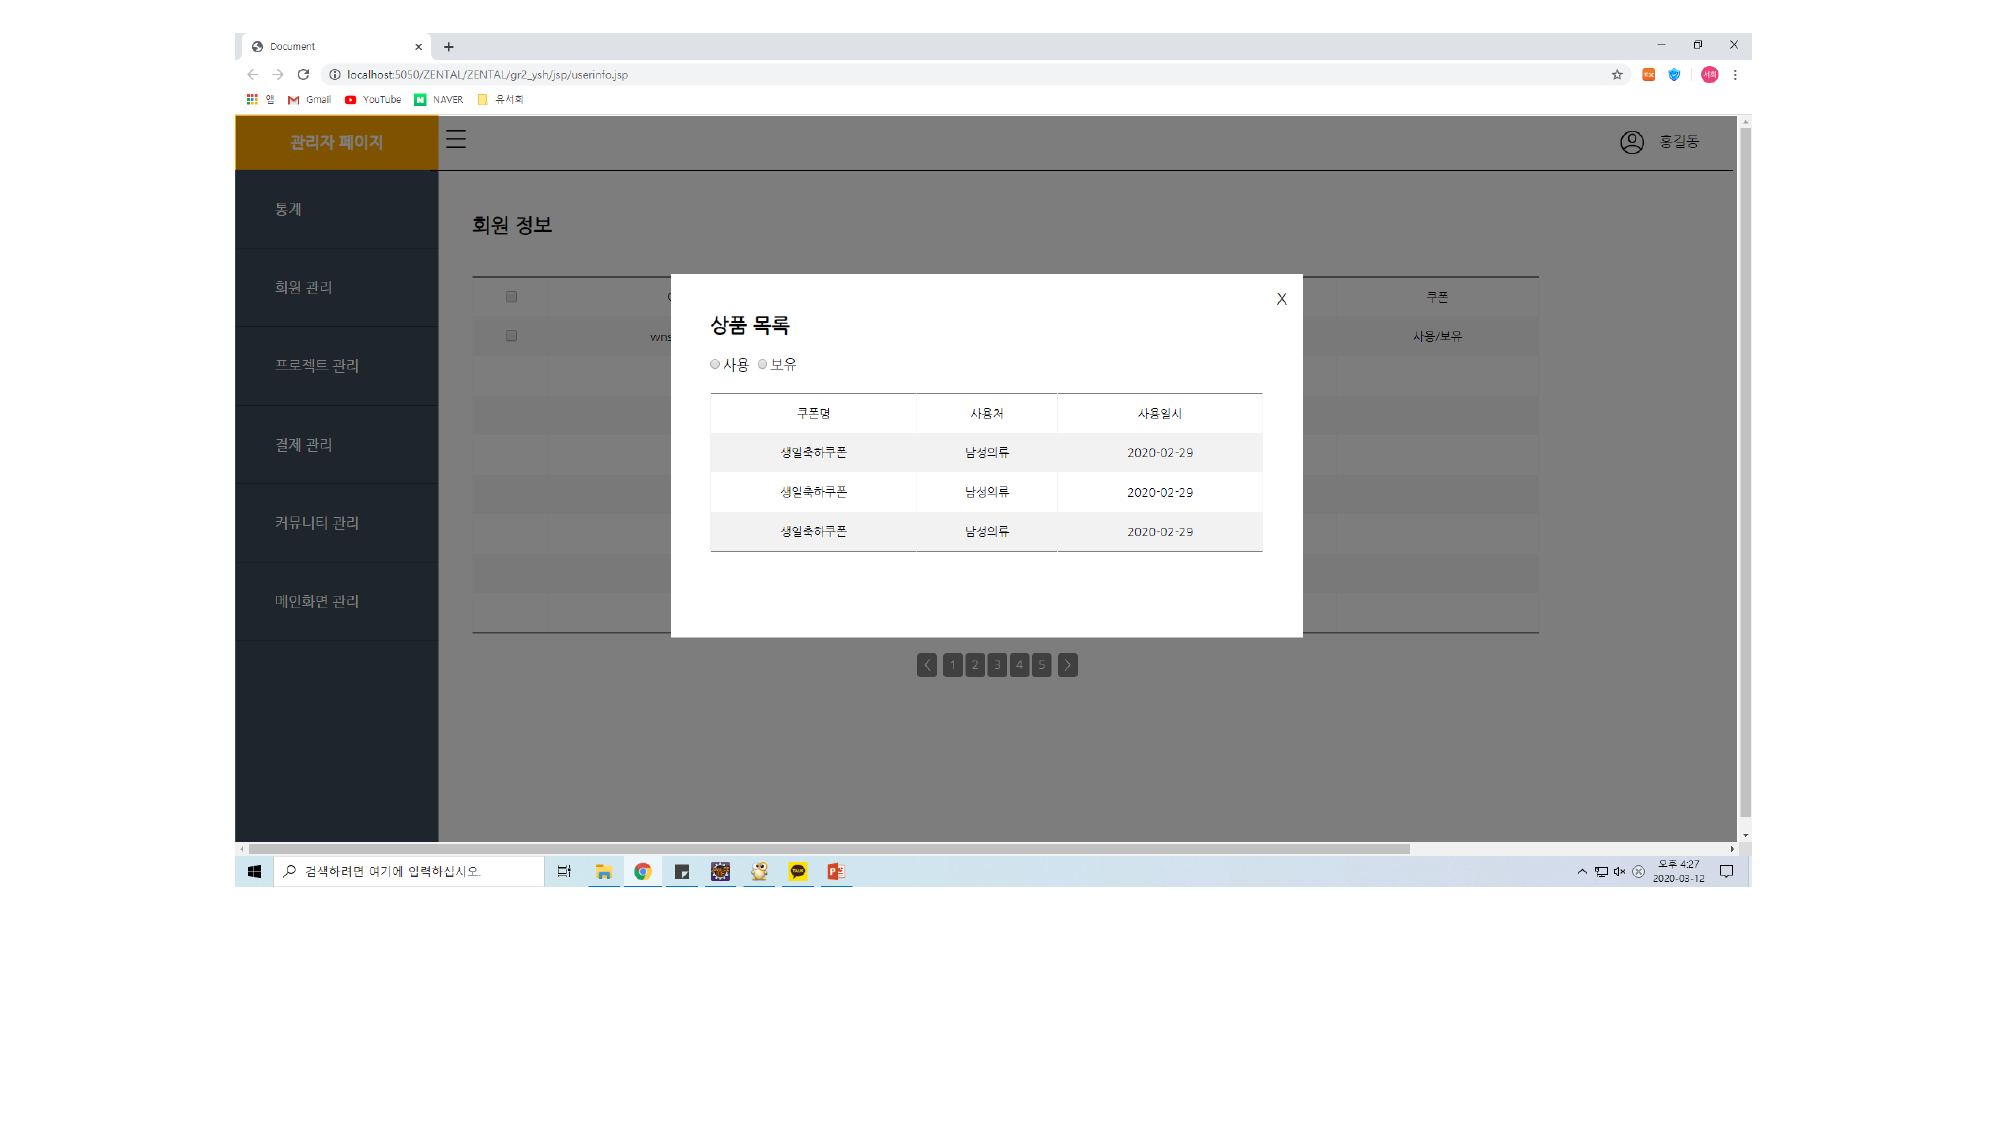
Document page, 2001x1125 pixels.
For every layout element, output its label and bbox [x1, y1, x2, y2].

picture [235, 33, 1752, 887]
